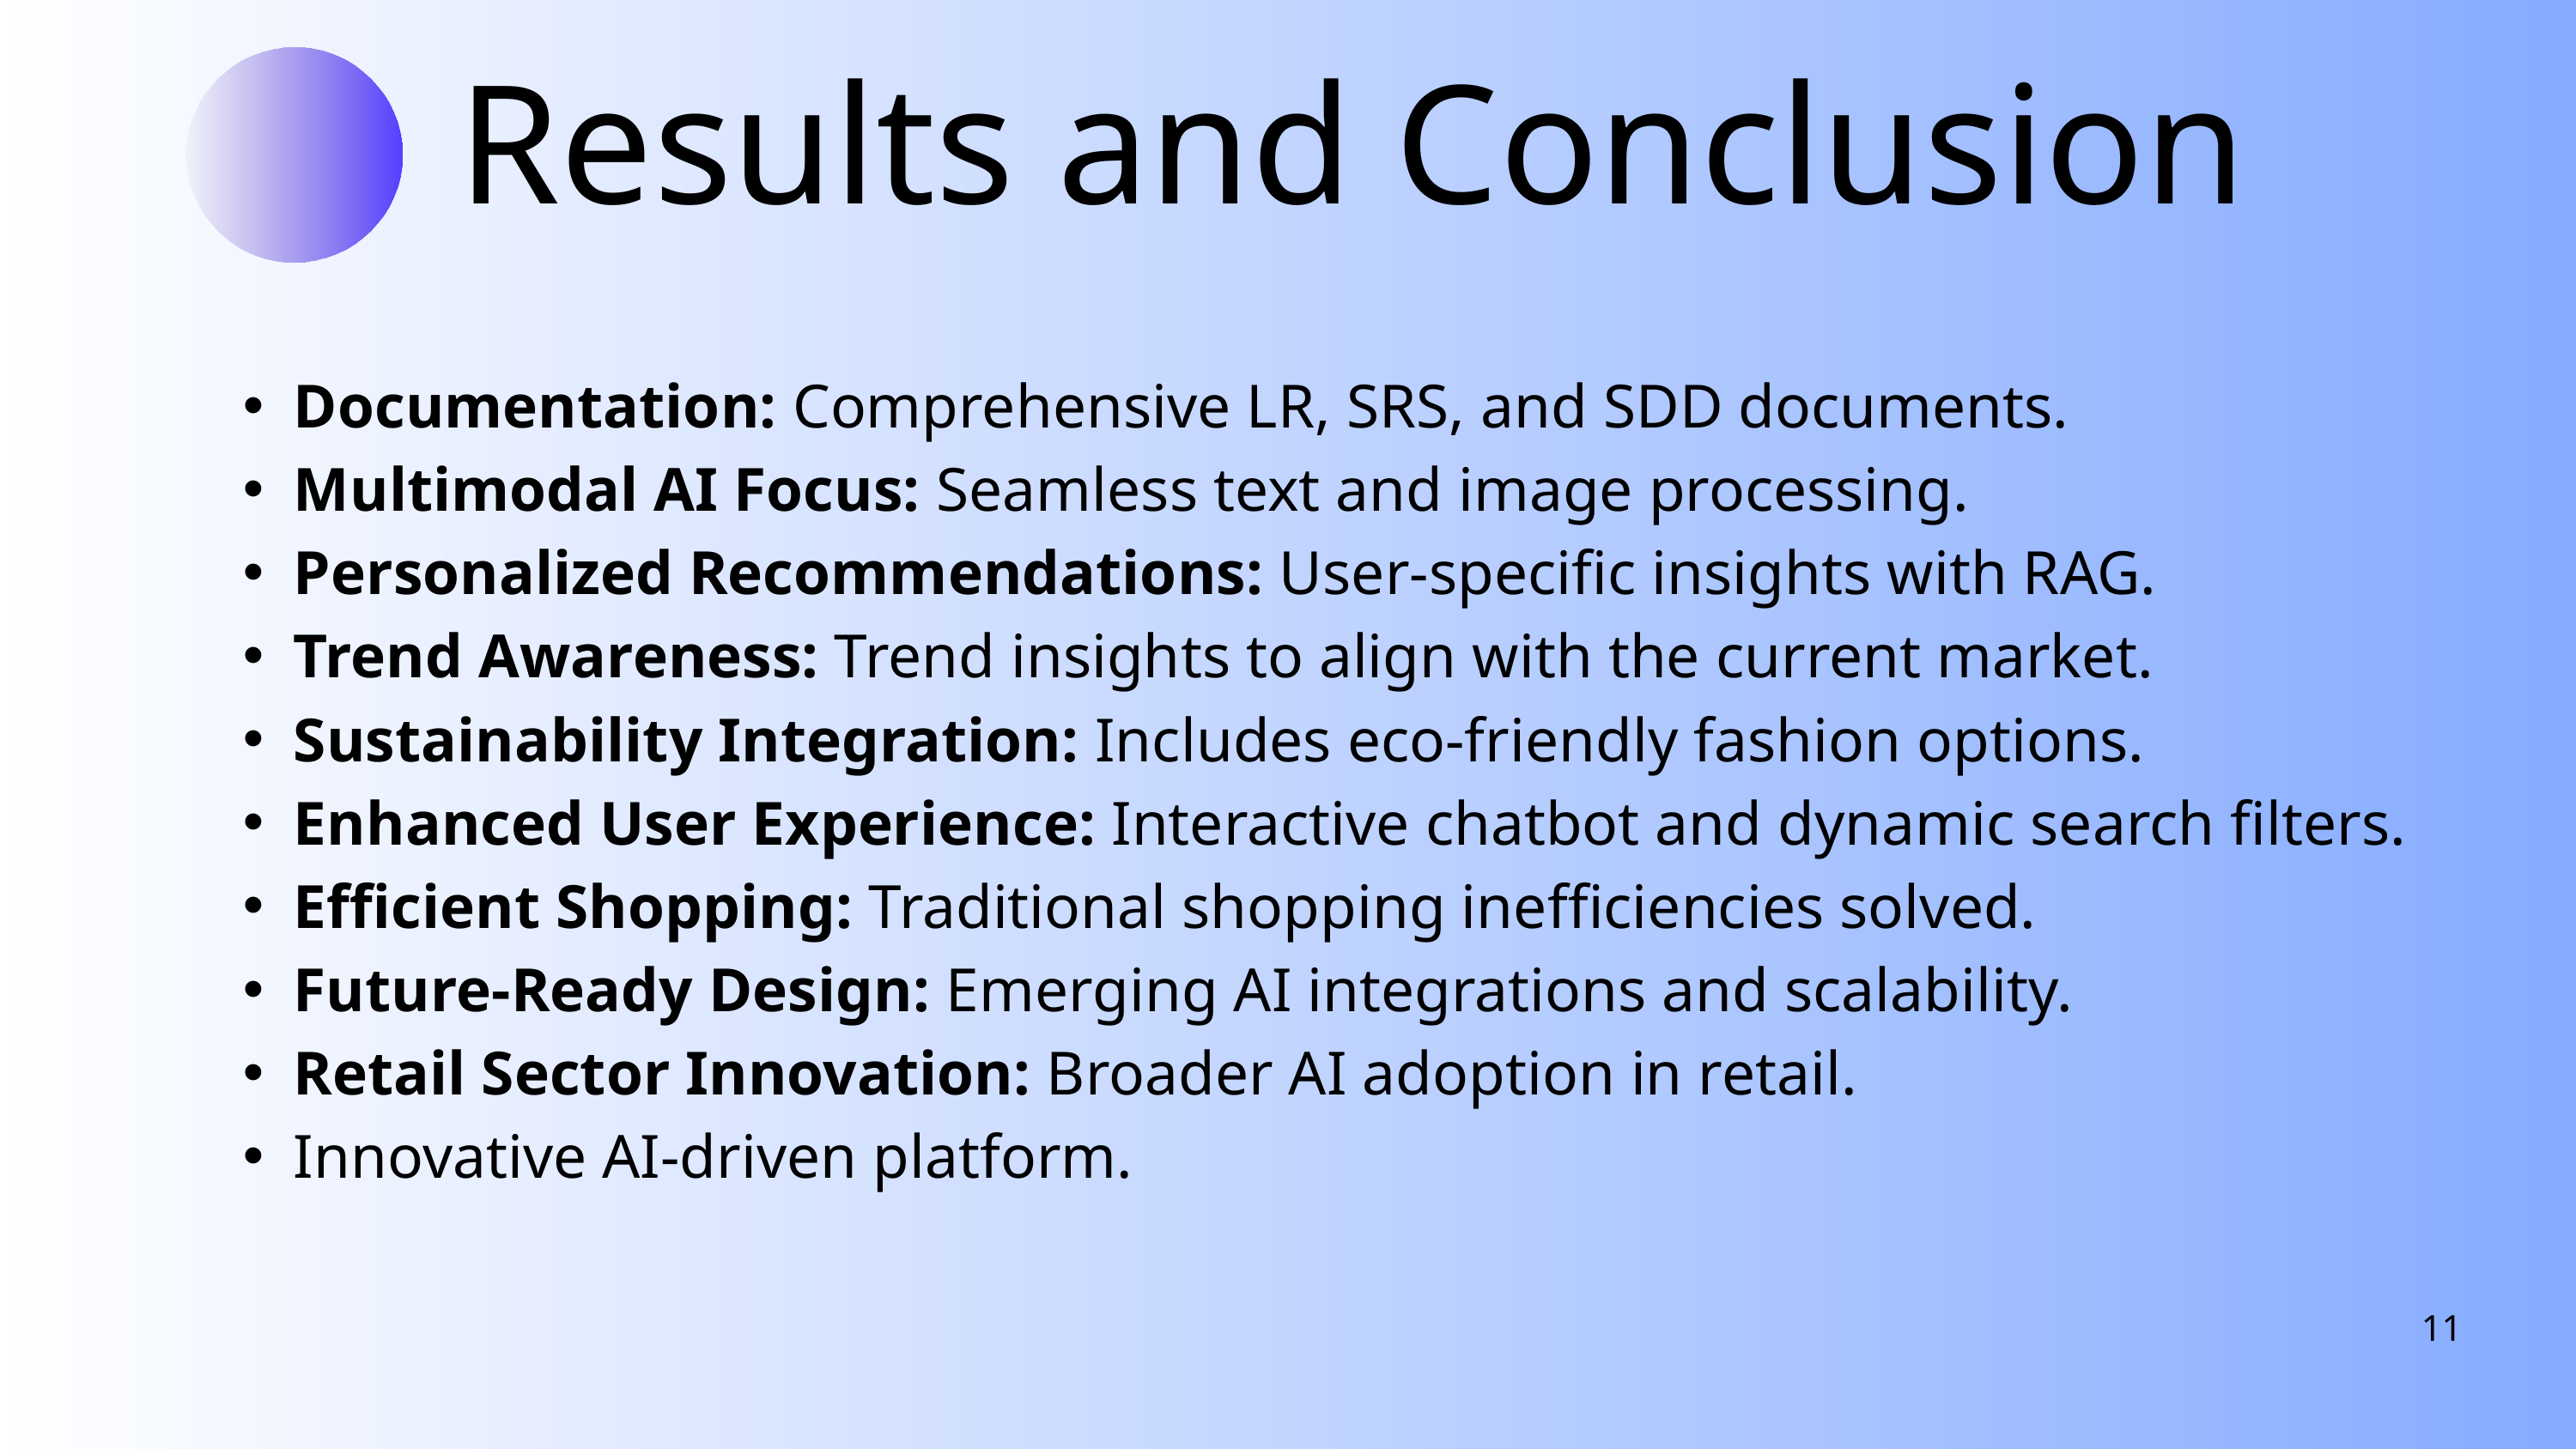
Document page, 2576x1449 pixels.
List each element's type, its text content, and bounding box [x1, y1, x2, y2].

text_box Documentation: Comprehensive LR, SRS, and SDD documents. Multimodal AI Focus: Seamless text and image processing. Personalized Recommendations: User-specific insights with RAG. Trend Awareness: Trend insights to align with the current market. Sustainability Integration: Includes eco-friendly fashion options. Enhanced User Experience: Interactive chatbot and dynamic search filters. Efficient Shopping: Traditional shopping inefficiencies solved. Future-Ready Design: Emerging AI integrations and scalability. Retail Sector Innovation: Broader AI adoption in retail. Innovative AI-driven platform. [191, 356, 2415, 1191]
text_box 11 [2421, 1298, 2463, 1349]
text_box Results and Conclusion [406, 71, 2432, 237]
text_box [144, 46, 403, 263]
